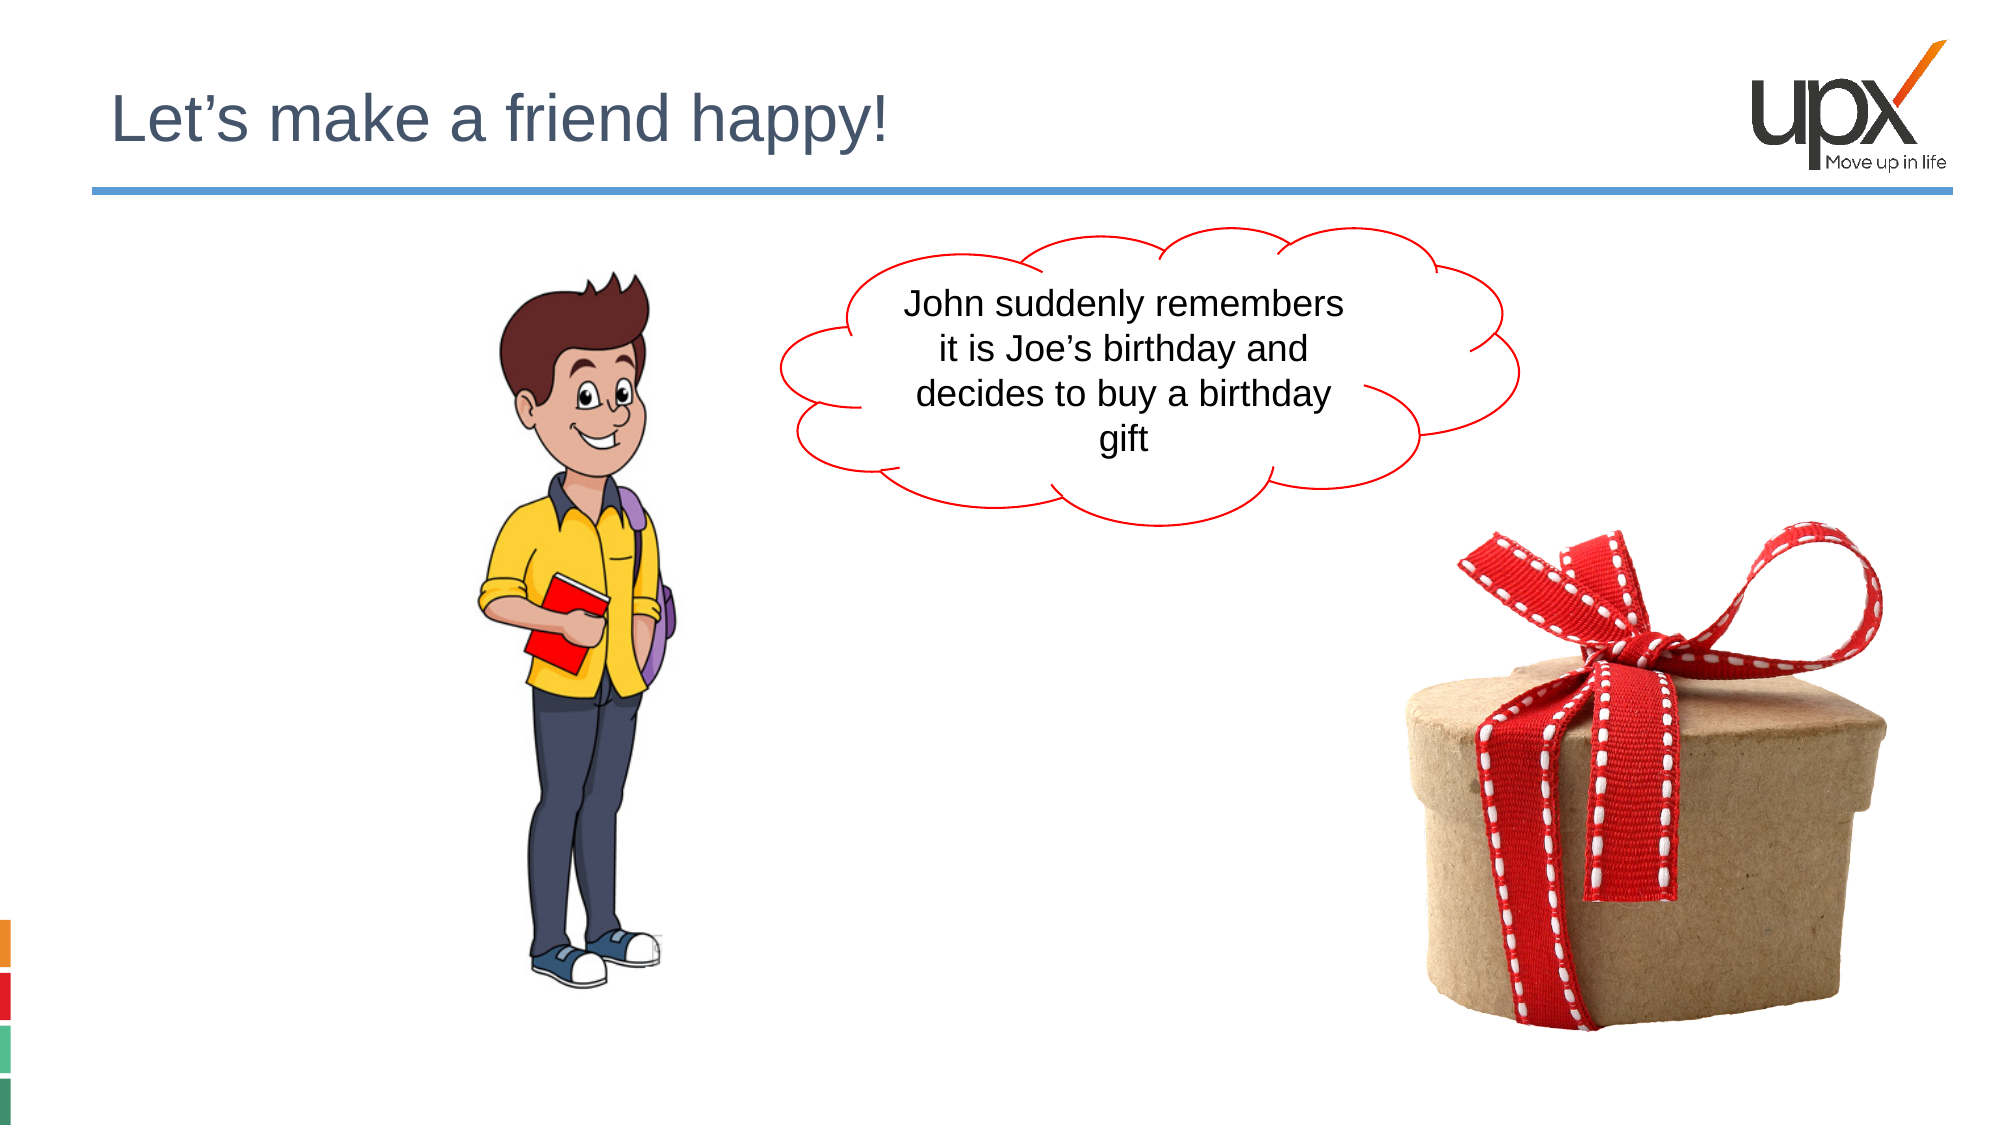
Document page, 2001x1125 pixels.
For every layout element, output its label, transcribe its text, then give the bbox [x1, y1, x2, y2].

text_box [0, 919, 11, 1125]
text_box John suddenly remembers it is Joe’s birthday and decides to buy a birthday gift [888, 228, 1520, 526]
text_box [91, 0, 2000, 213]
picture [1403, 519, 1890, 1034]
picture [305, 269, 890, 993]
